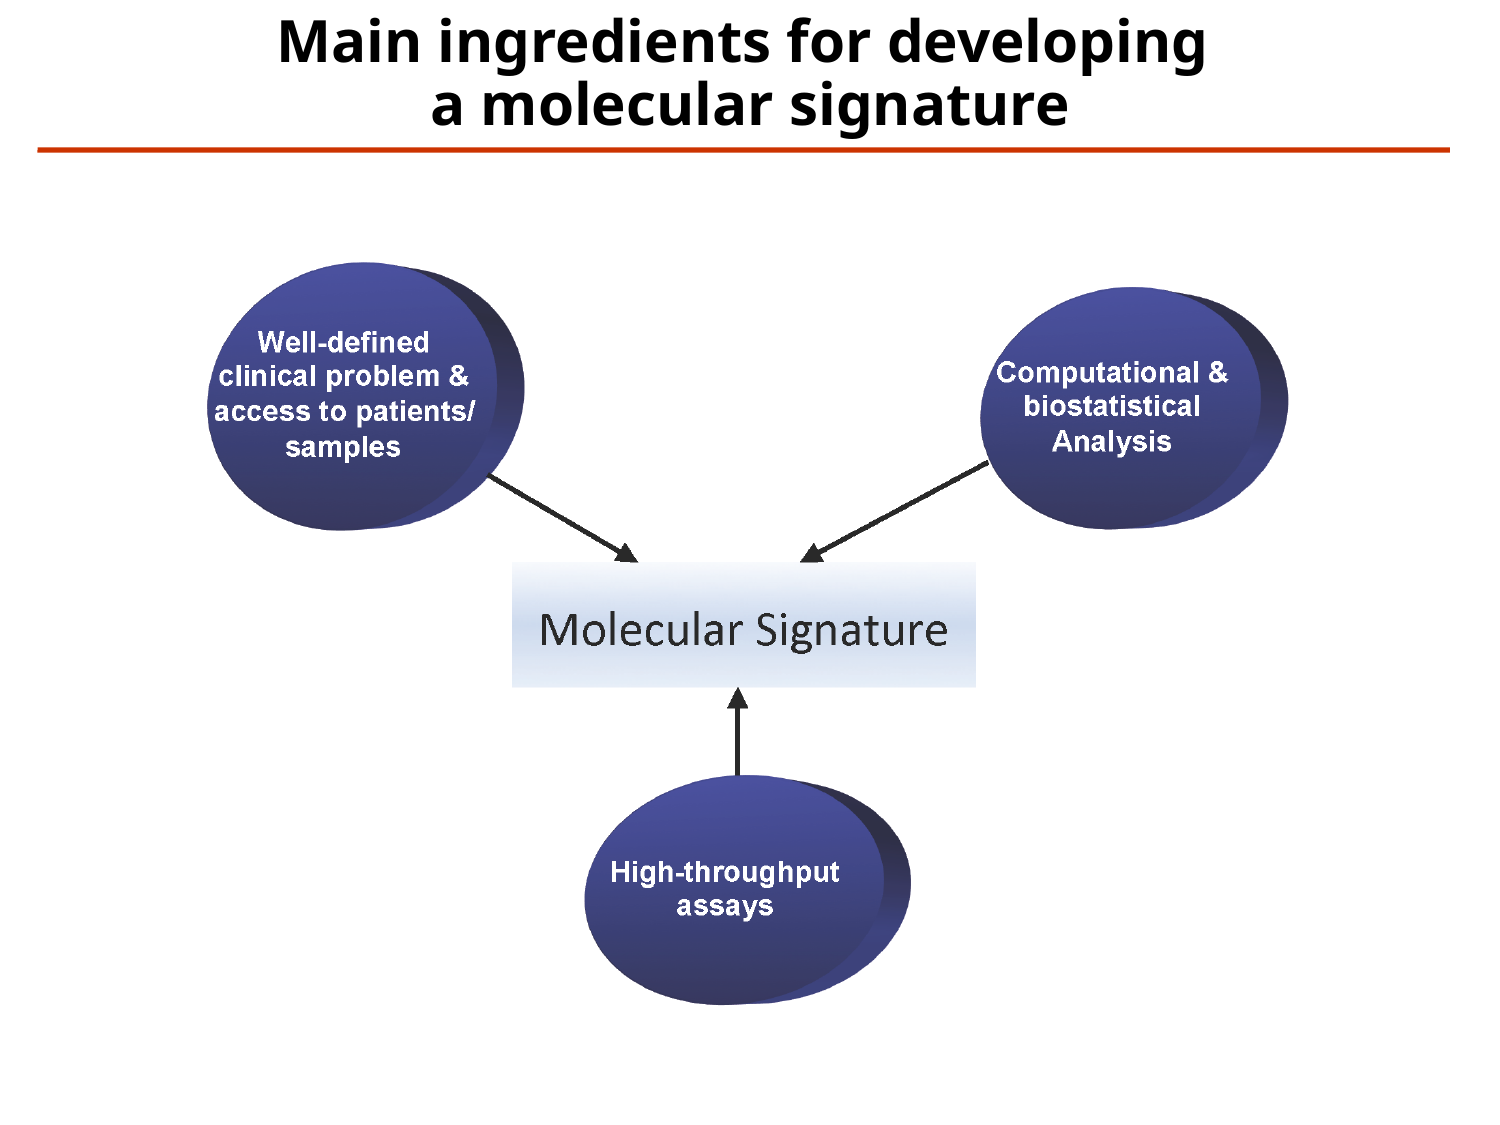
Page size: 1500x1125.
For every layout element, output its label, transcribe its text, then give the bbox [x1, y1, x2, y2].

picture [199, 249, 1301, 1026]
text_box Main ingredients for developing a molecular signature [0, 12, 1500, 146]
